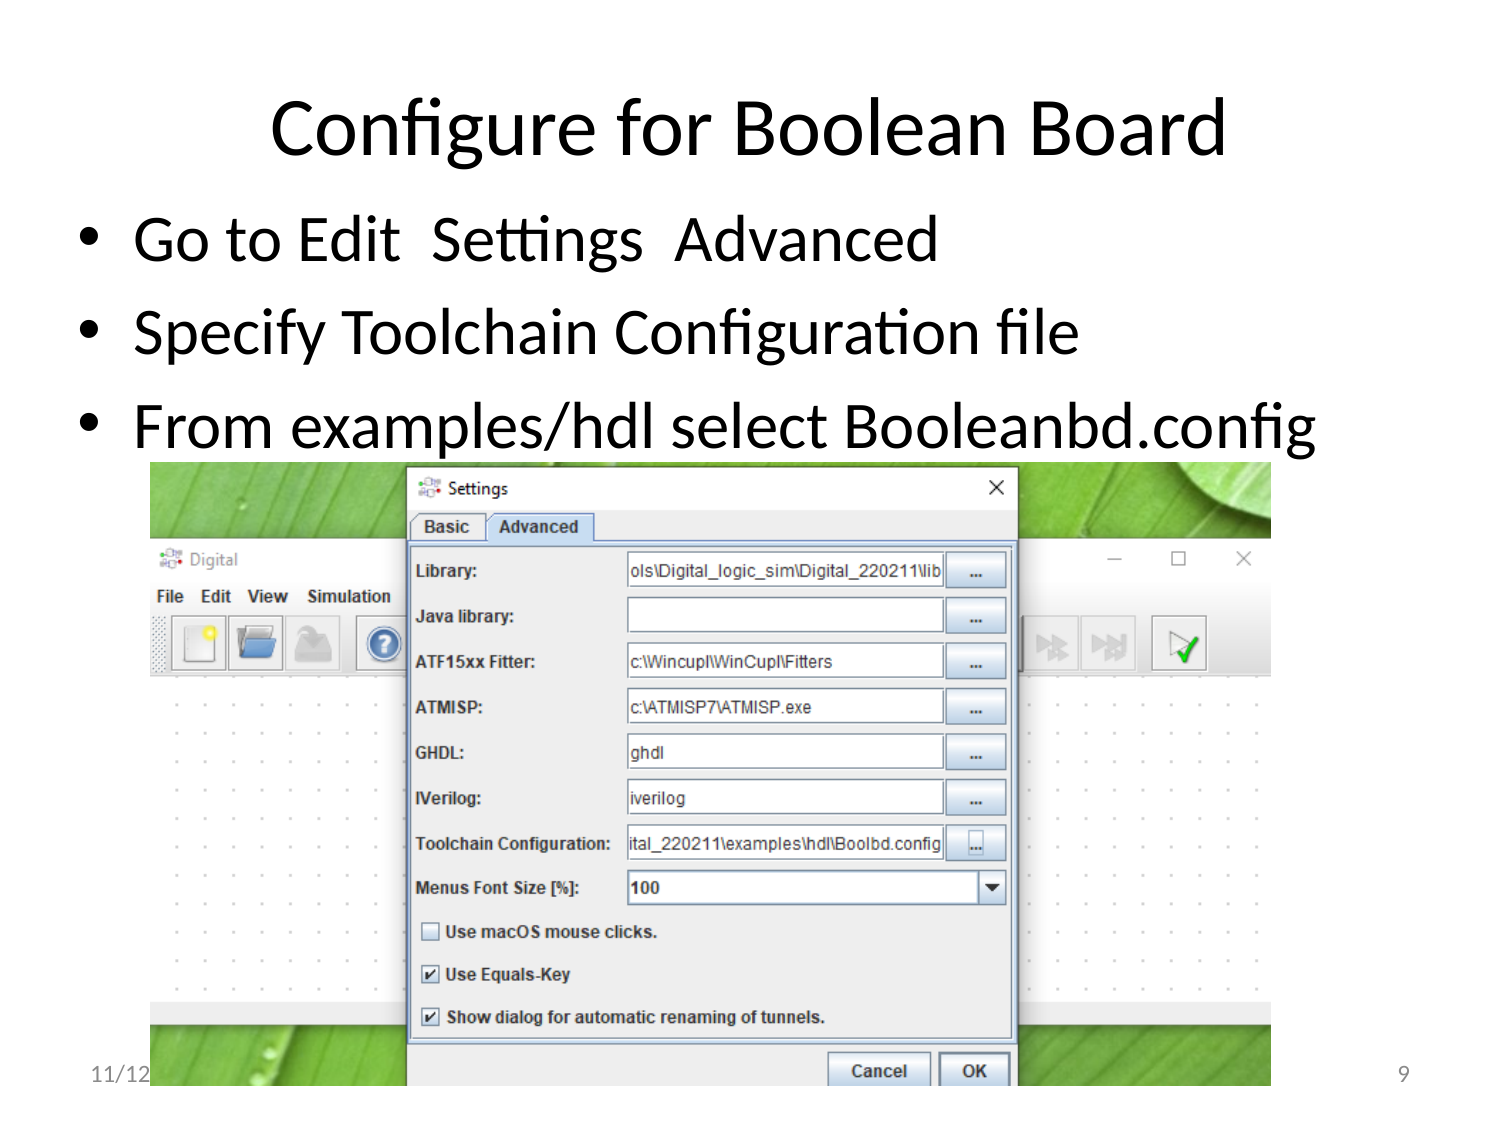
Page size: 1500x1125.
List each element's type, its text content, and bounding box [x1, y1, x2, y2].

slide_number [75, 1042, 425, 1103]
slide_number 9 [1074, 1042, 1425, 1103]
title Configure for Boolean Board [75, 45, 1425, 200]
picture [149, 462, 1271, 1087]
list Go to Edit Settings Advanced Specify Toolchain Configuration file From examples/hdl select Booleanbd.config [62, 187, 1413, 513]
